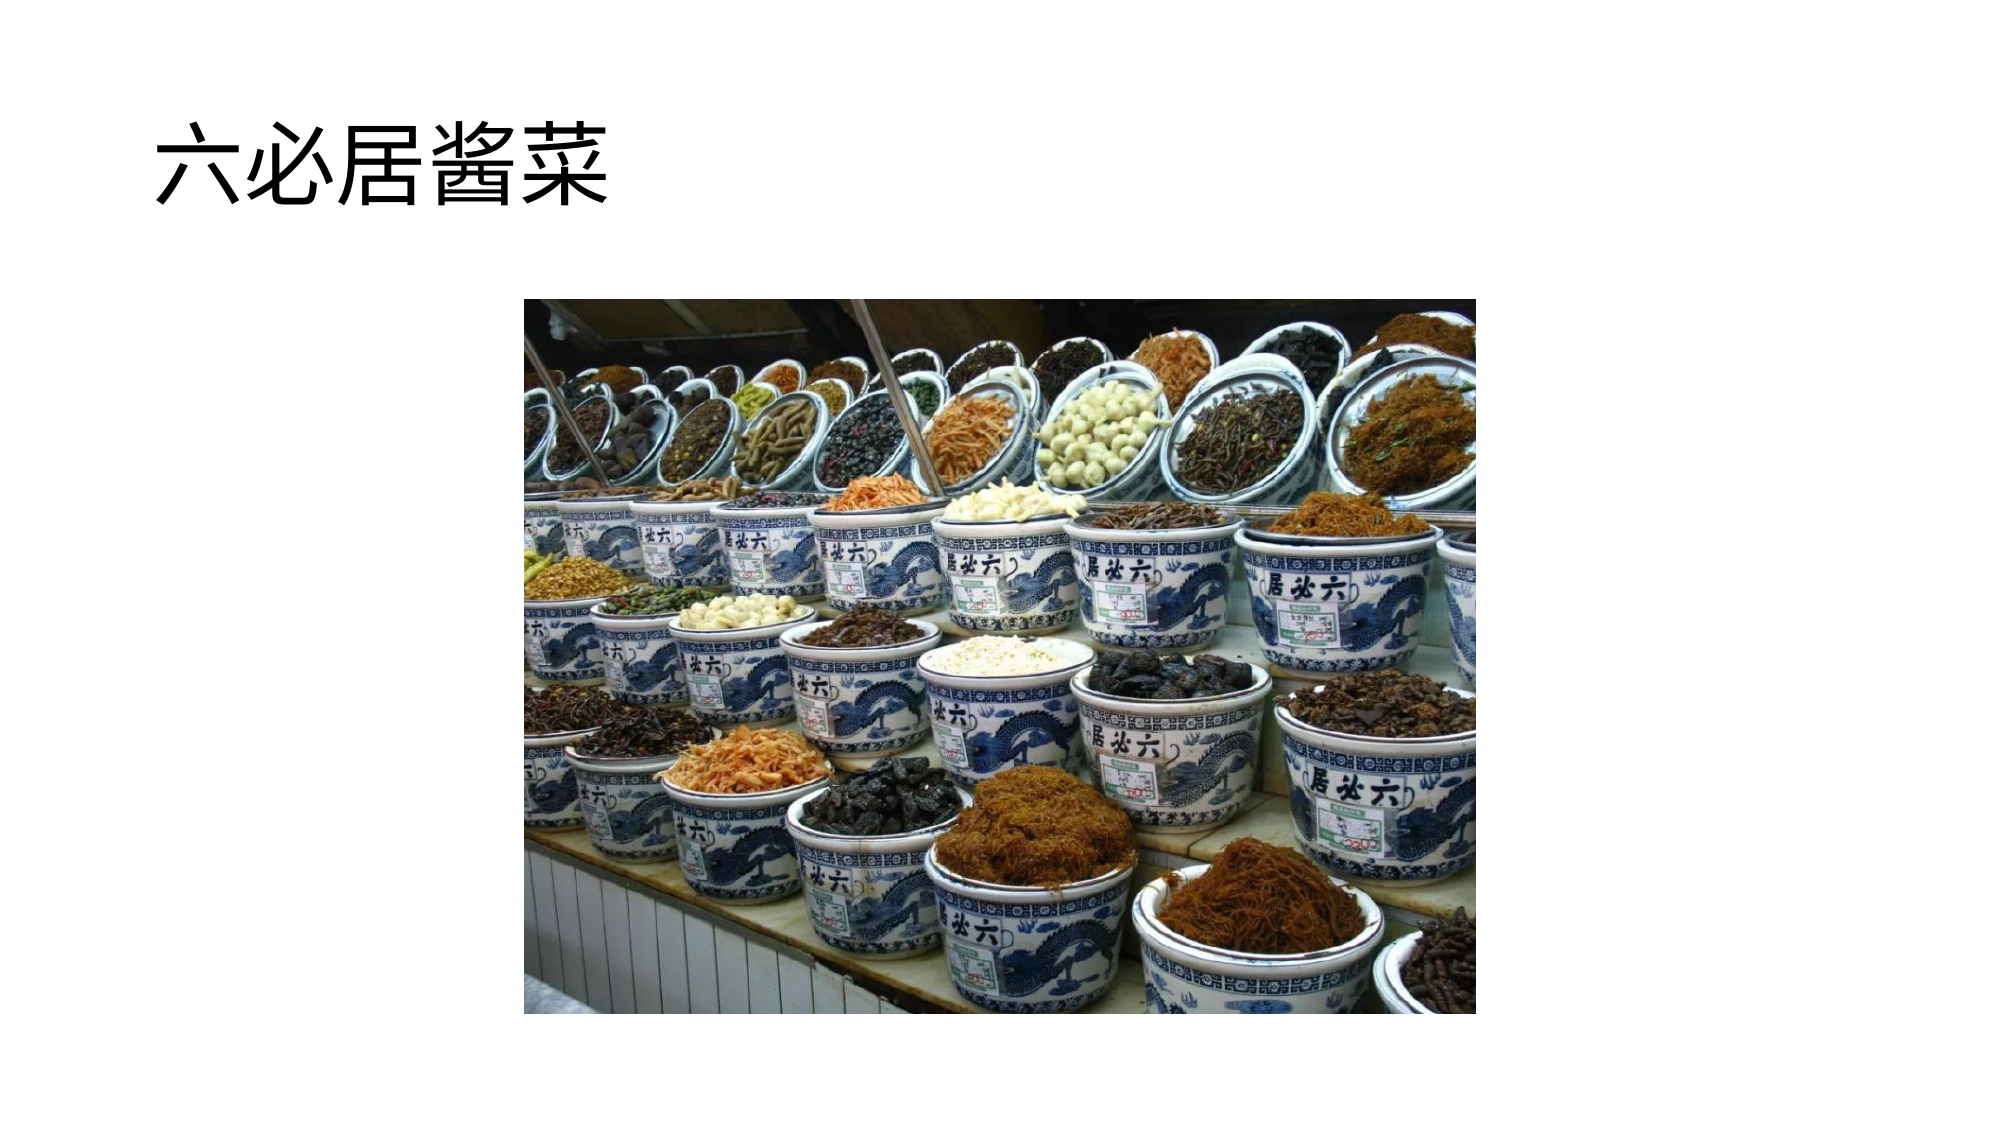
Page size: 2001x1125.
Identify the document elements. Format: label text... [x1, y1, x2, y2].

title 六必居酱菜 [137, 59, 1863, 278]
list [524, 299, 1476, 1014]
